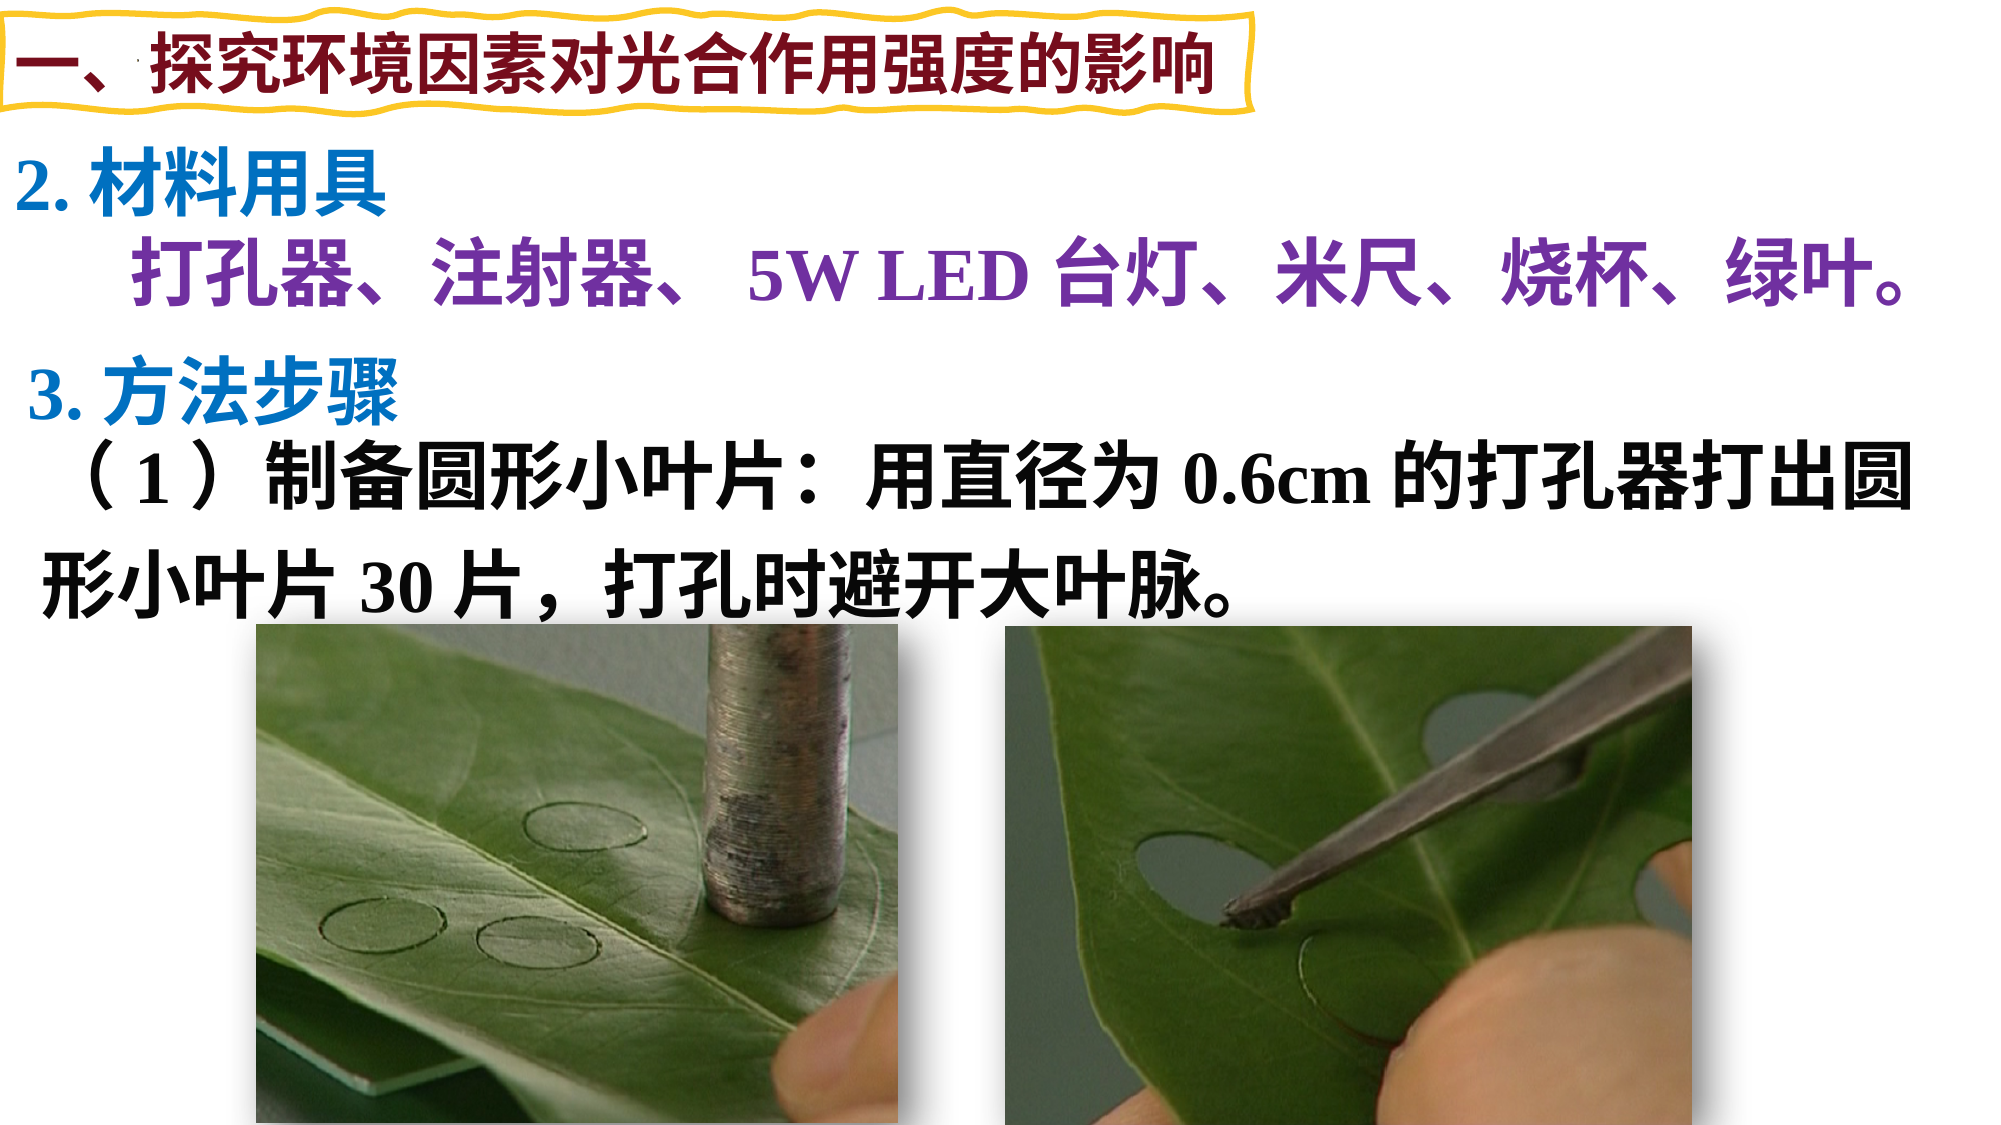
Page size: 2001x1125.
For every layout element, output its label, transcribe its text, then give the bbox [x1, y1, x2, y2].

picture [1005, 626, 1693, 1125]
text_box 2.材料用具 [0, 82, 432, 233]
text_box 一、探究环境因素对光合作用强度的影响 [0, 9, 1253, 113]
text_box 3.方法步骤 [12, 291, 551, 442]
text_box （1）制备圆形小叶片：用直径为0.6cm的打孔器打出圆形小叶片30片，打孔时避开大叶脉。 [26, 403, 1986, 635]
picture [256, 624, 899, 1123]
text_box 打孔器、注射器、5W LED台灯、米尺、烧杯、绿叶。 [114, 218, 1966, 323]
